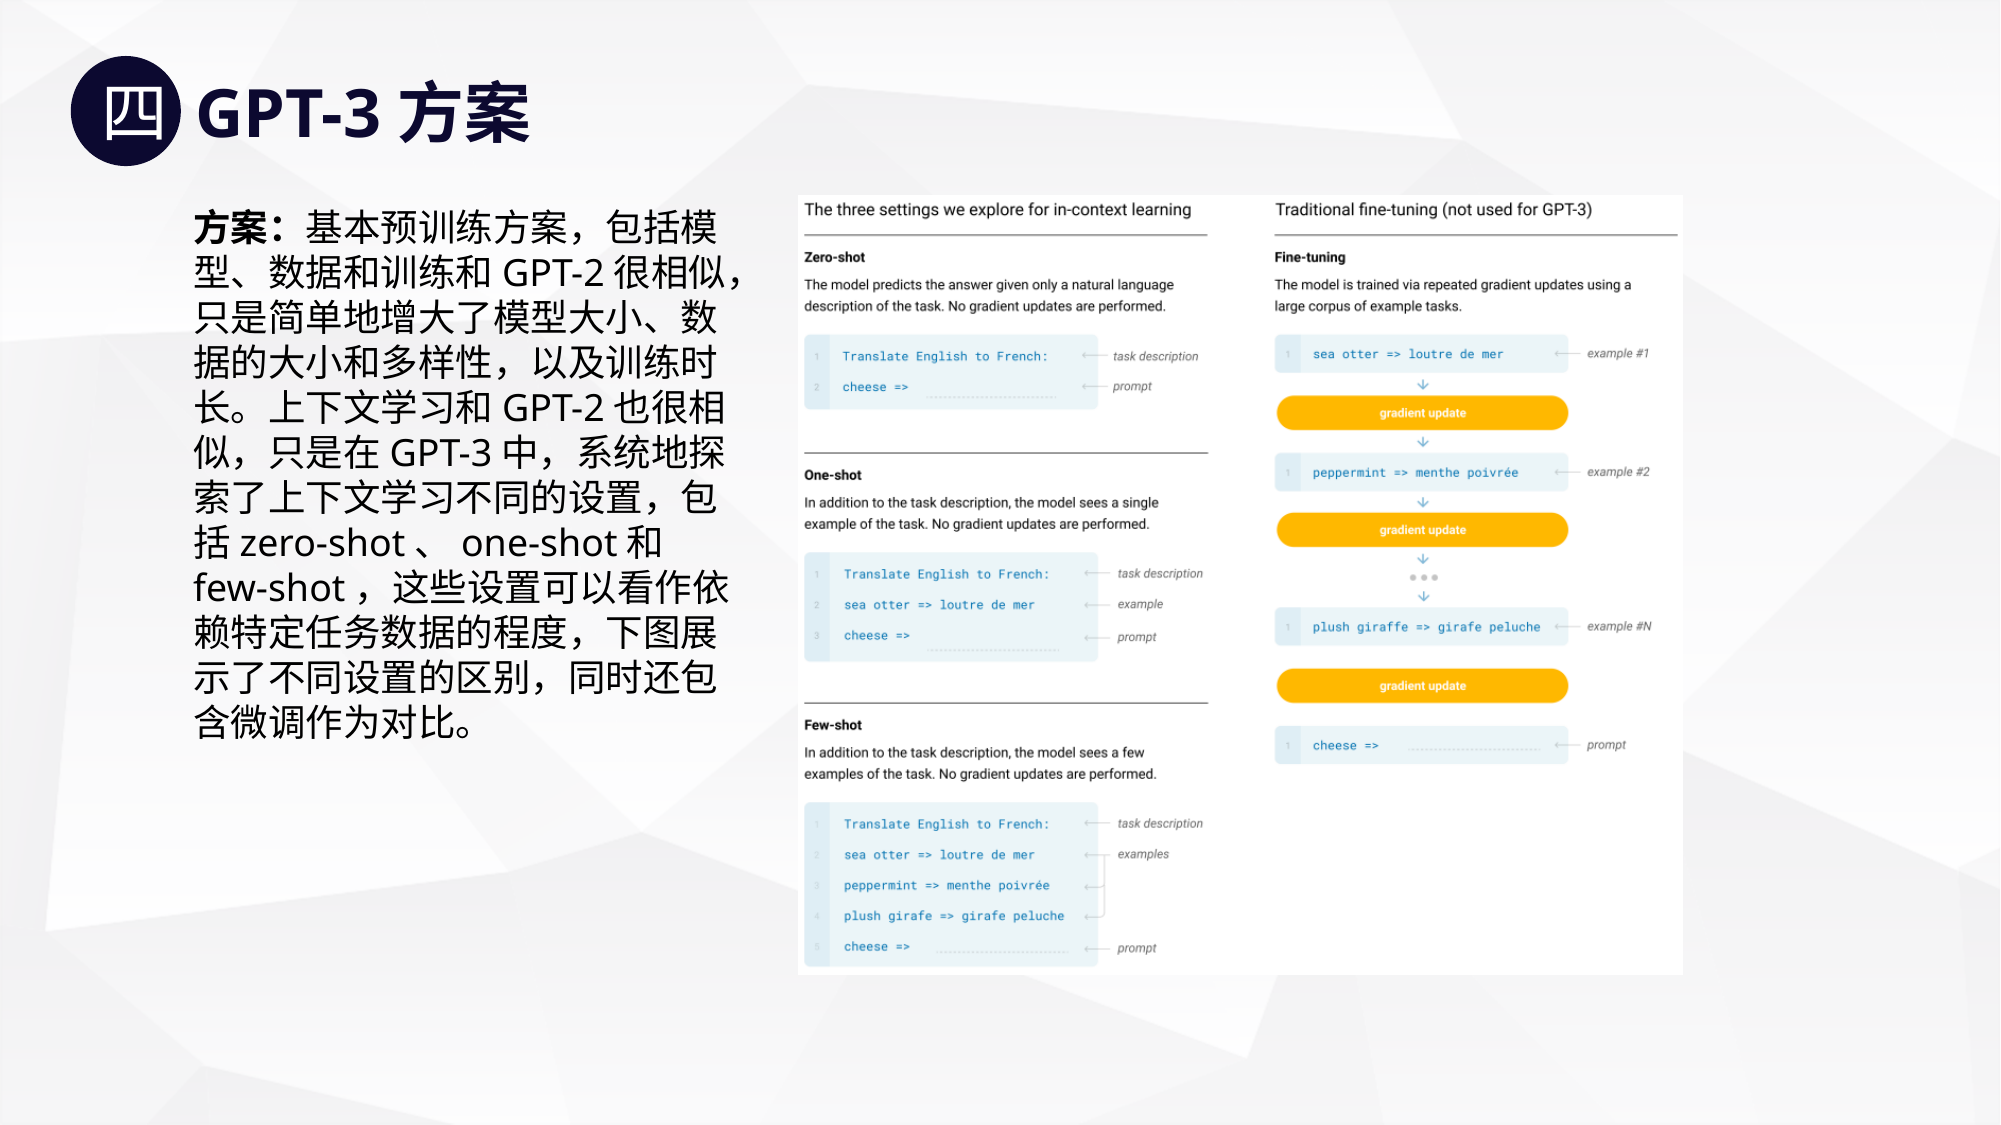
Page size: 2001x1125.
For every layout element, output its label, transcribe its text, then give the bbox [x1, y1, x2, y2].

picture [0, 0, 2001, 1125]
text_box 方案：基本预训练方案，包括模型、数据和训练和GPT-2很相似，只是简单地增大了模型大小、数据的大小和多样性，以及训练时长。上下文学习和GPT-2也很相似，只是在GPT-3中，系统地探索了上下文学习不同的设置，包括zero-shot、one-shot和few-shot，这些设置可以看作依赖特定任务数据的程度，下图展示了不同设置的区别，同时还包含微调作为对比。 [178, 196, 759, 975]
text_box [70, 56, 810, 167]
